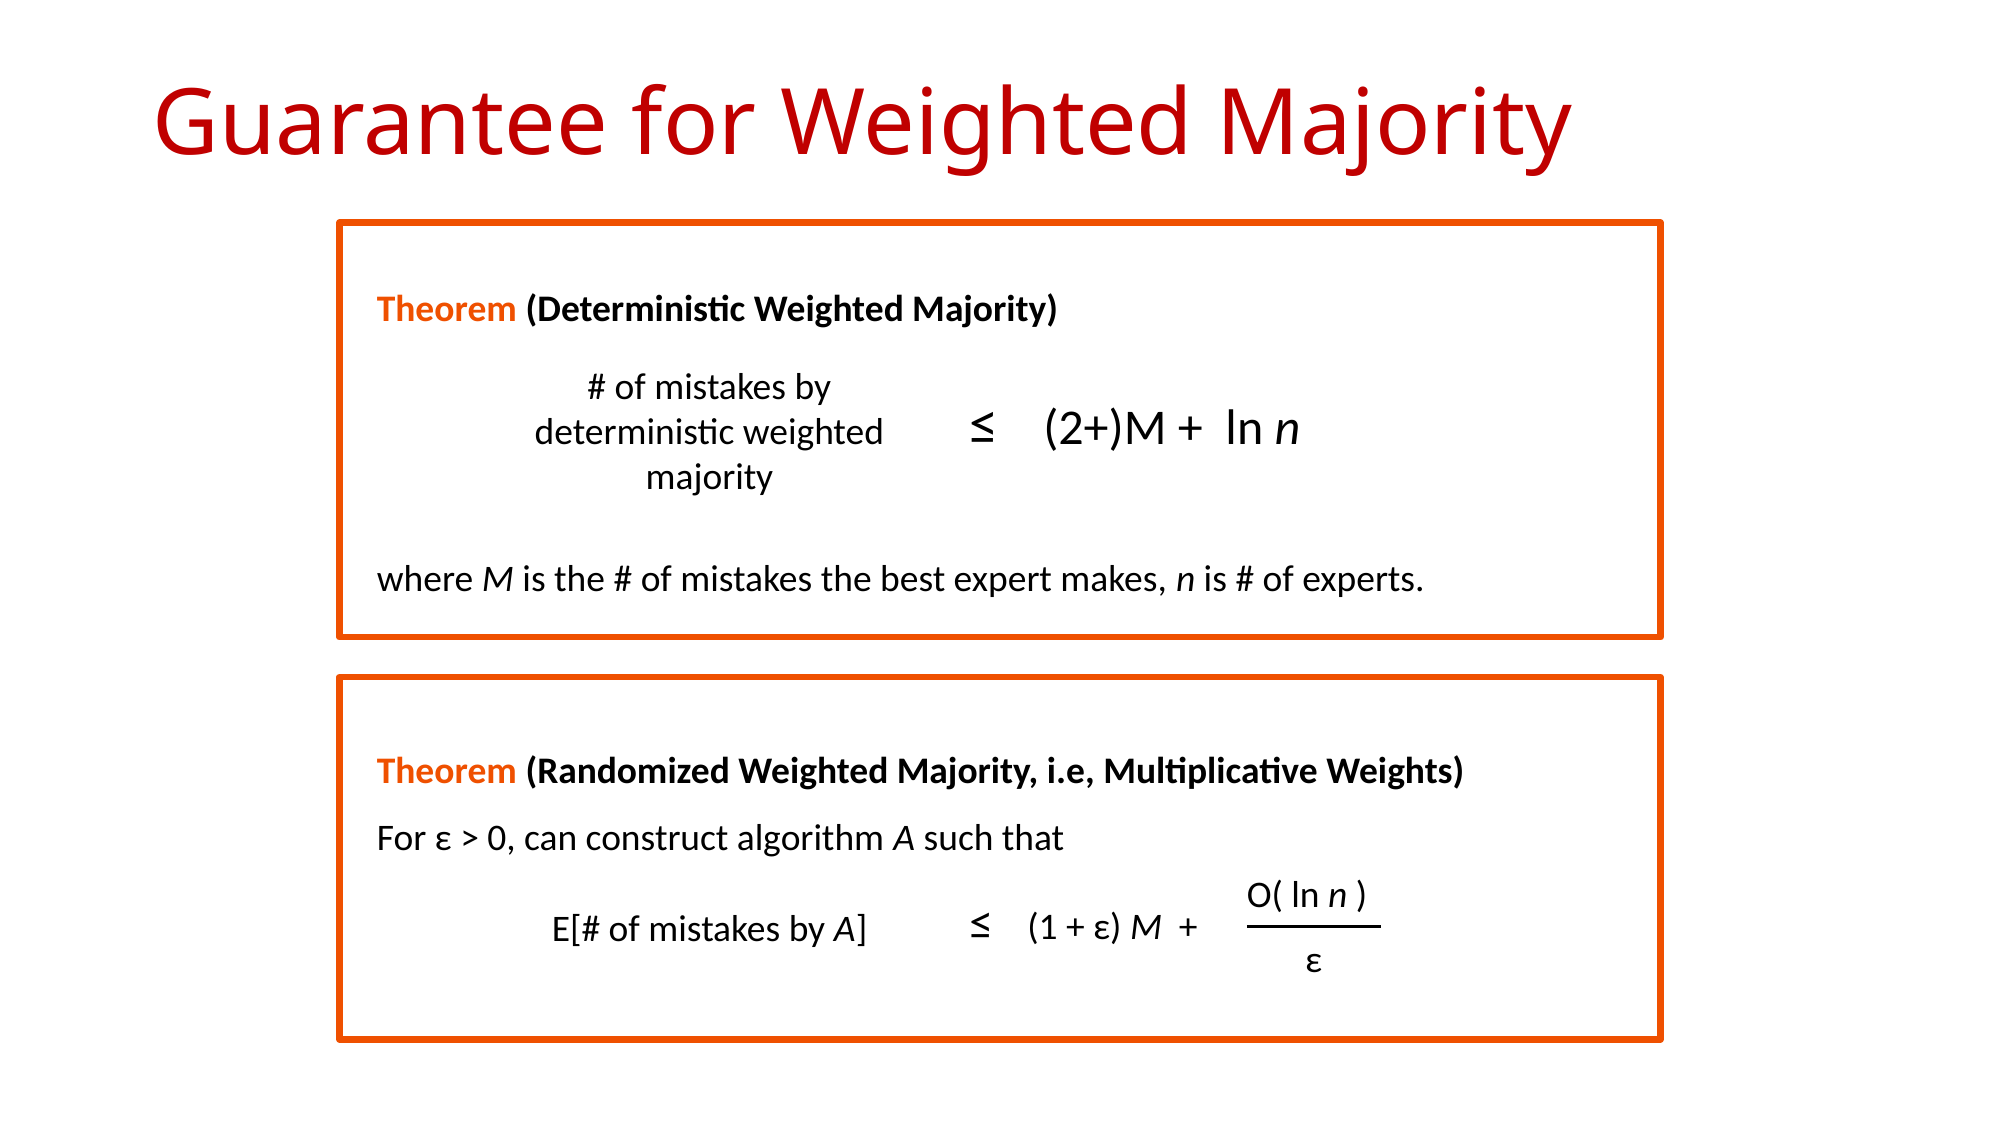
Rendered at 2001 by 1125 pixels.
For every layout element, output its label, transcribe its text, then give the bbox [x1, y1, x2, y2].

text_box ε [1276, 928, 1351, 996]
text_box ≤ (1 + ε) M + [954, 876, 1261, 964]
text_box E[# of mistakes by A] [478, 888, 941, 964]
text_box ε [1276, 920, 1351, 925]
text_box Theorem (Randomized Weighted Majority, i.e, Multiplicative Weights) For ε > 0, can construct algorithm A such that [339, 676, 1661, 1040]
text_box # of mistakes by deterministic weighted majority [478, 346, 941, 512]
text_box O( ln n ) [1231, 855, 1383, 931]
text_box Theorem (Deterministic Weighted Majority) where M is the # of mistakes the best expert makes, n is # of experts. [339, 222, 1661, 638]
title Guarantee for Weighted Majority [137, 59, 1863, 278]
